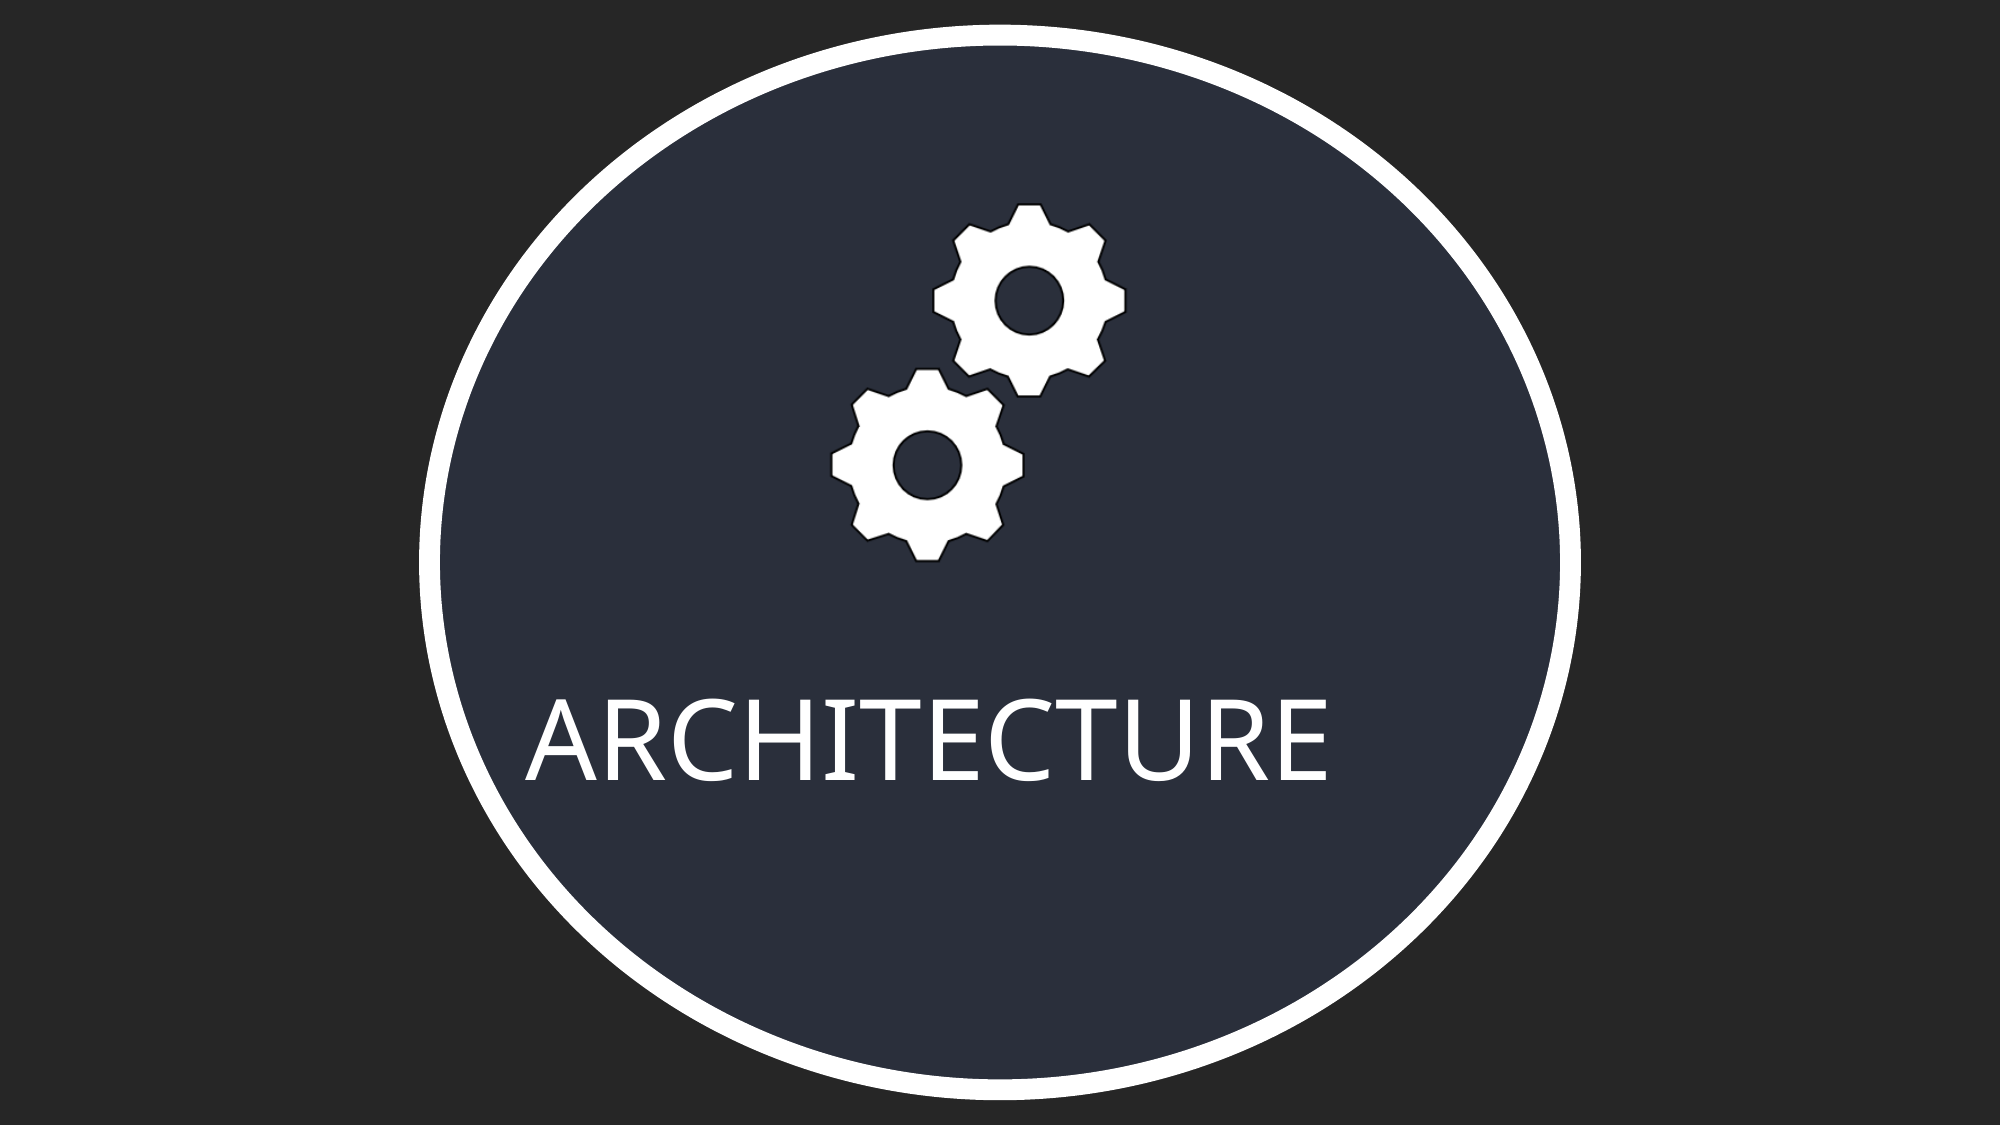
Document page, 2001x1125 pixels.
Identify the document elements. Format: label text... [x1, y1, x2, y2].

picture [762, 166, 1195, 600]
text_box ARCHITECTURE [510, 660, 1571, 811]
text_box [428, 34, 1572, 1091]
